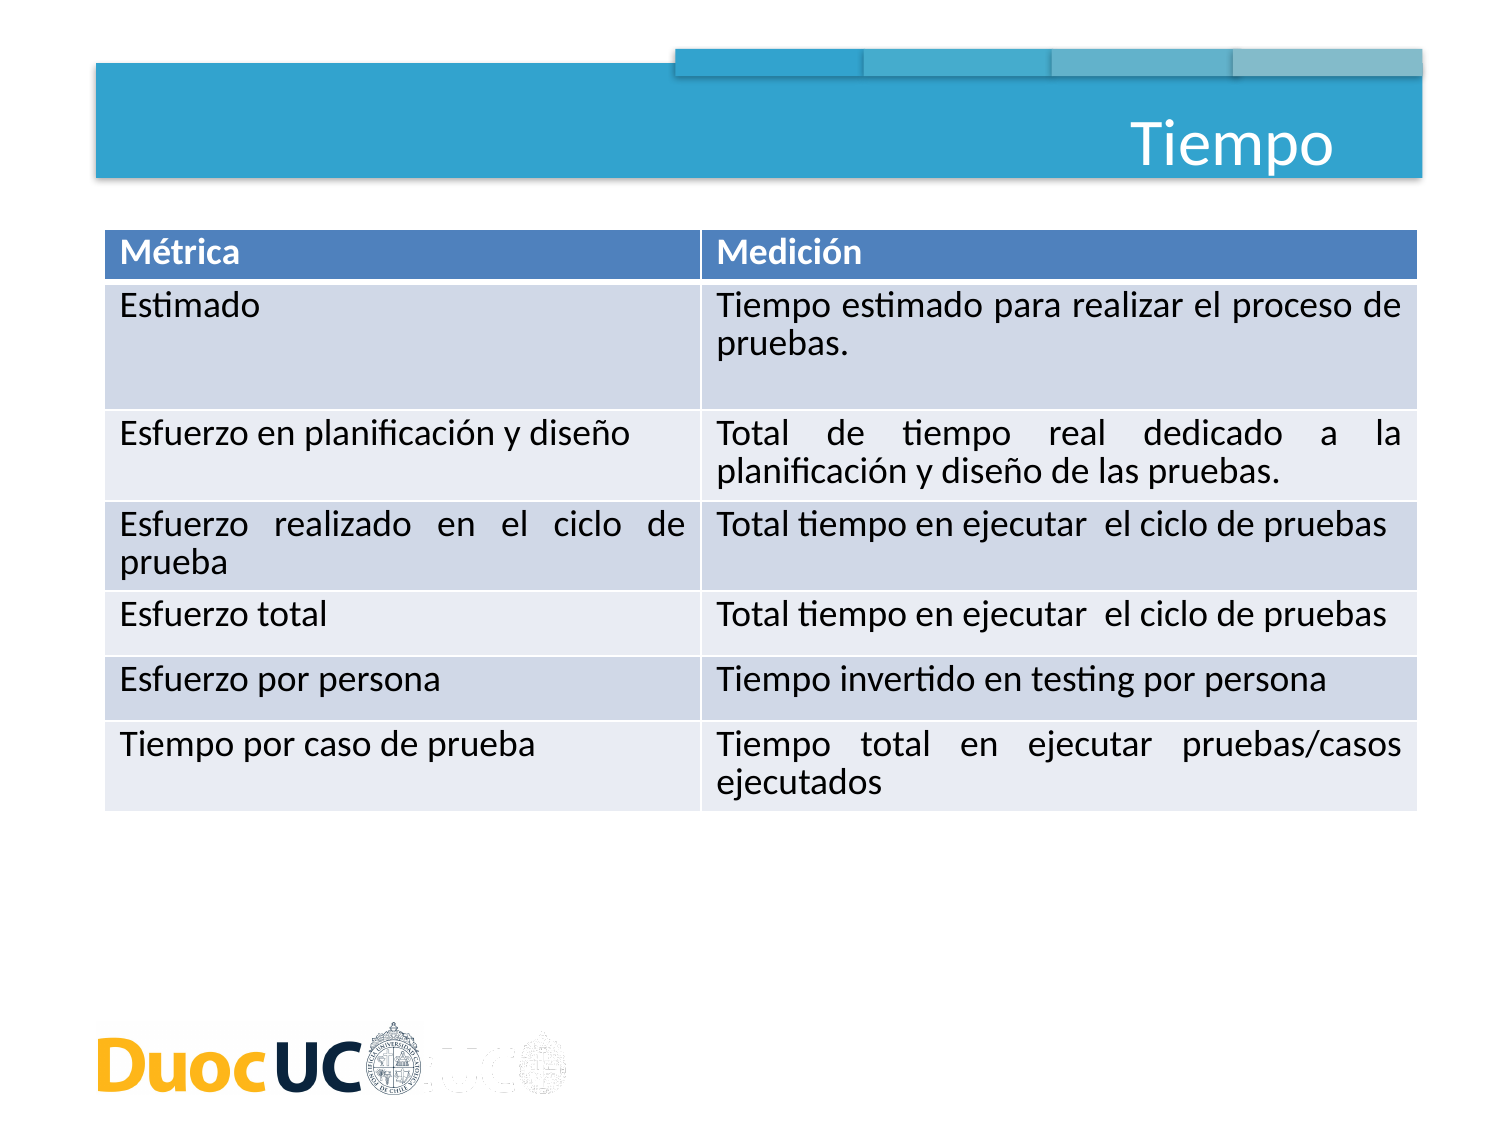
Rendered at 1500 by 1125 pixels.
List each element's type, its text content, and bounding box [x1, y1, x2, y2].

table_cell Total de tiempo real dedicado a la planificación y diseño de las pruebas. [702, 411, 1417, 500]
table_cell Esfuerzo por persona [105, 657, 700, 720]
picture [96, 1021, 566, 1095]
table_header Medición [702, 230, 1417, 279]
table_cell Tiempo invertido en testing por persona [702, 657, 1417, 720]
table_cell Tiempo por caso de prueba [105, 722, 700, 811]
table_cell Esfuerzo en planificación y diseño [105, 411, 700, 500]
table_cell Total tiempo en ejecutar el ciclo de pruebas [702, 502, 1417, 590]
table_cell Esfuerzo total [105, 592, 700, 655]
table_cell Tiempo estimado para realizar el proceso de pruebas. [702, 285, 1417, 409]
table_cell Estimado [105, 285, 700, 409]
table_header Métrica [105, 230, 700, 279]
title Tiempo [0, 45, 1350, 233]
table_cell Tiempo total en ejecutar pruebas/casos ejecutados [702, 722, 1417, 811]
table_cell Esfuerzo realizado en el ciclo de prueba [105, 502, 700, 590]
table_cell Total tiempo en ejecutar el ciclo de pruebas [702, 592, 1417, 655]
